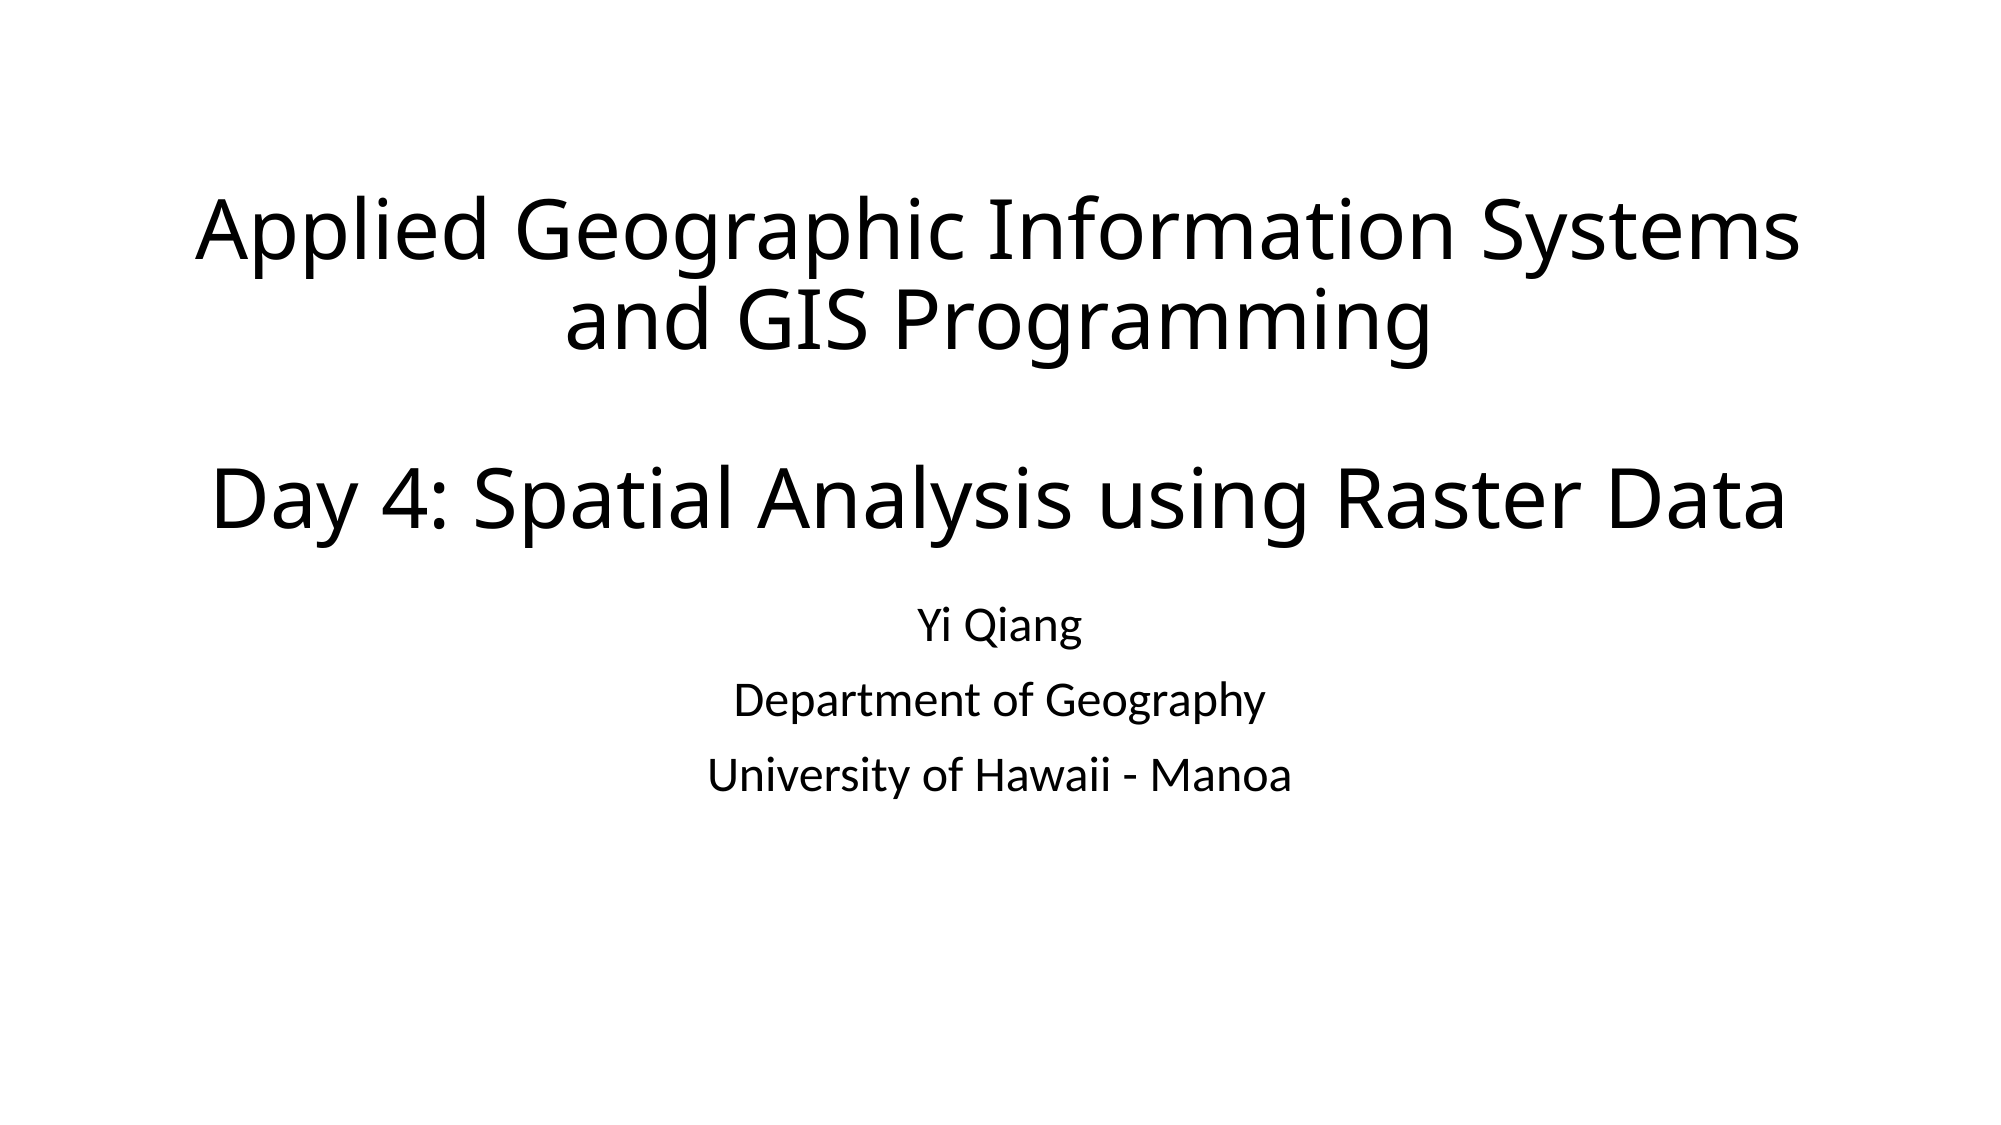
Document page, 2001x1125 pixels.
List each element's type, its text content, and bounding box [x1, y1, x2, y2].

title Applied Geographic Information Systems and GIS Programming Day 4: Spatial Analysis using Raster Data [178, 162, 1822, 555]
subtitle Yi Qiang Department of Geography University of Hawaii - Manoa [249, 590, 1750, 863]
